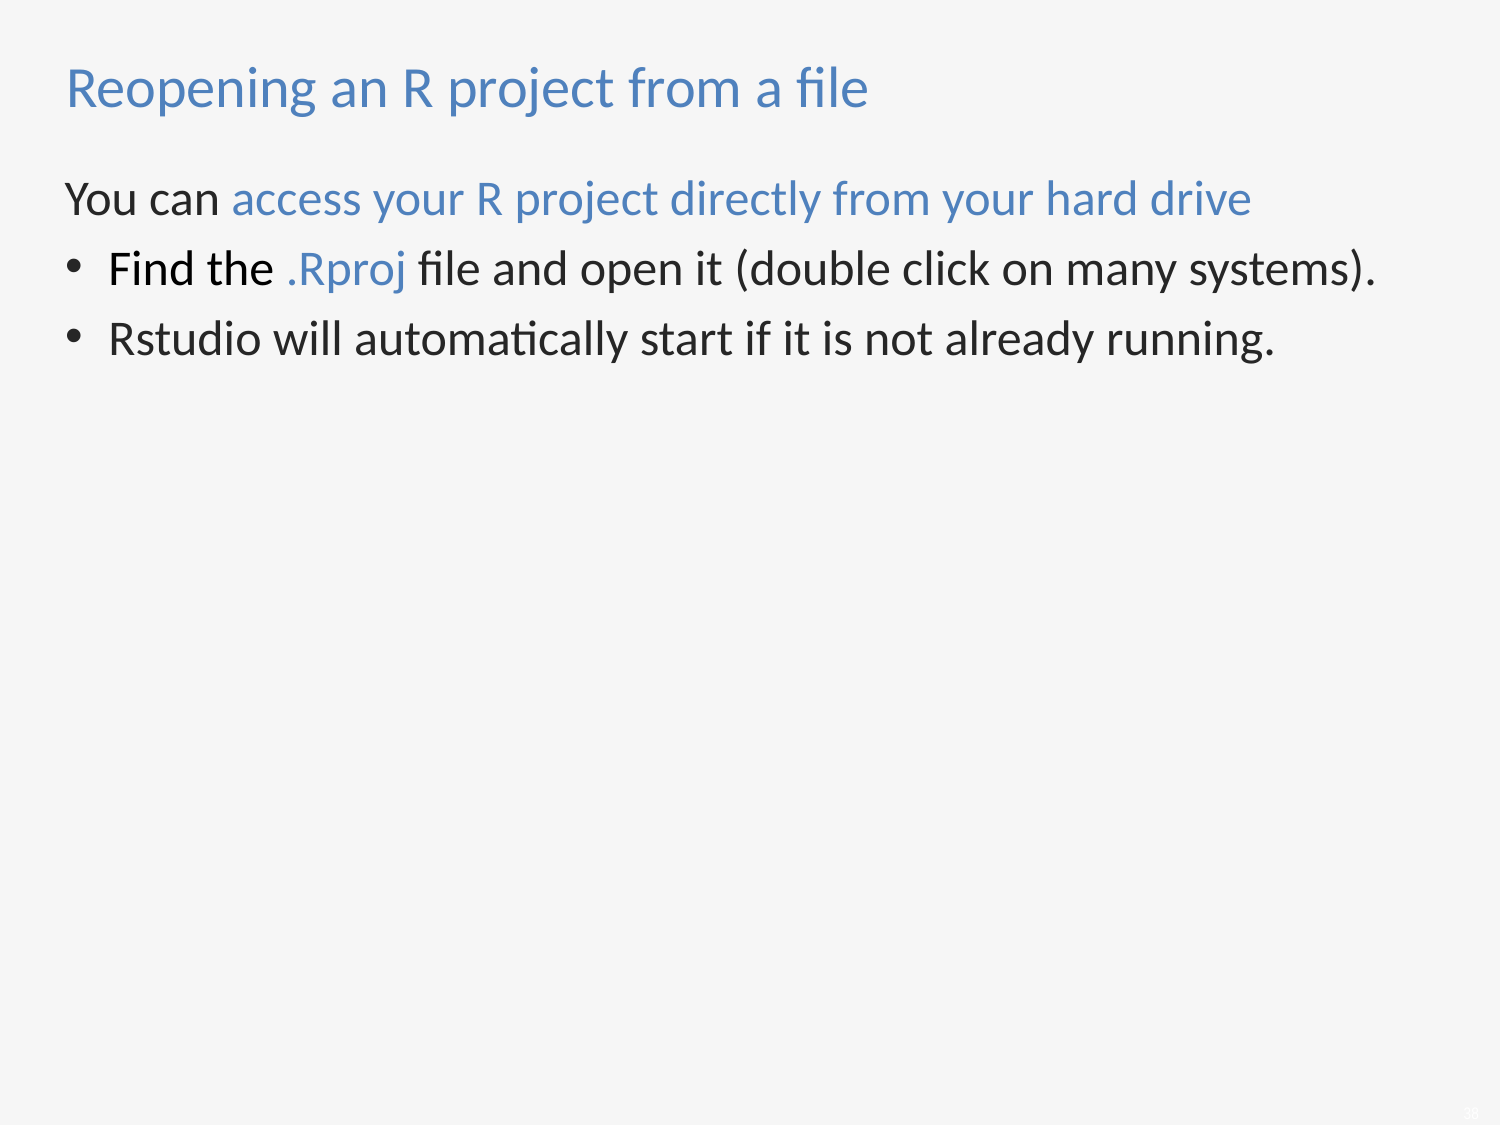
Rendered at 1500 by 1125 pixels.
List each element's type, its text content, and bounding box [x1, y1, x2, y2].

text_box You can access your R project directly from your hard drive Find the .Rproj file and open it (double click on many systems). Rstudio will automatically start if it is not already running. [64, 165, 1435, 985]
text_box Reopening an R project from a file [42, 56, 1345, 120]
